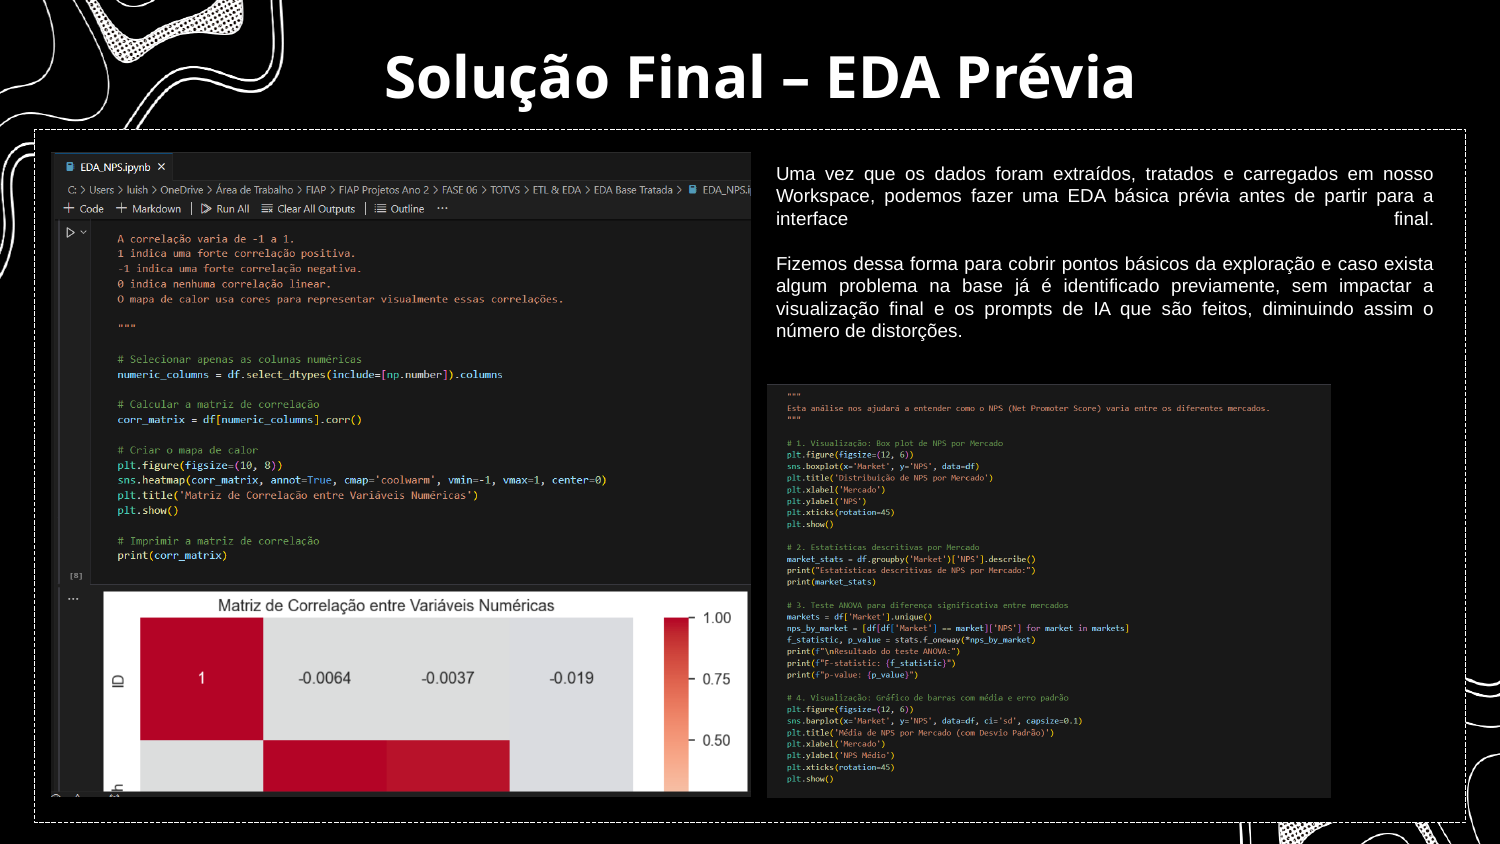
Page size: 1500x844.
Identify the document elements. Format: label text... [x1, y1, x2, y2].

text_box Solução Final – EDA Prévia [261, 25, 1261, 123]
text_box [33, 127, 1467, 825]
picture [0, 0, 1500, 844]
text_box Uma vez que os dados foram extraídos, tratados e carregados em nosso Workspace, podemos fazer uma EDA básica prévia antes de partir para a interface final. Fizemos dessa forma para cobrir pontos básicos da exploração e caso exista algum problema na base já é identificado previamente, sem impactar a visualização final e os prompts de IA que são feitos, diminuindo assim o número de distorções. [761, 154, 1449, 350]
